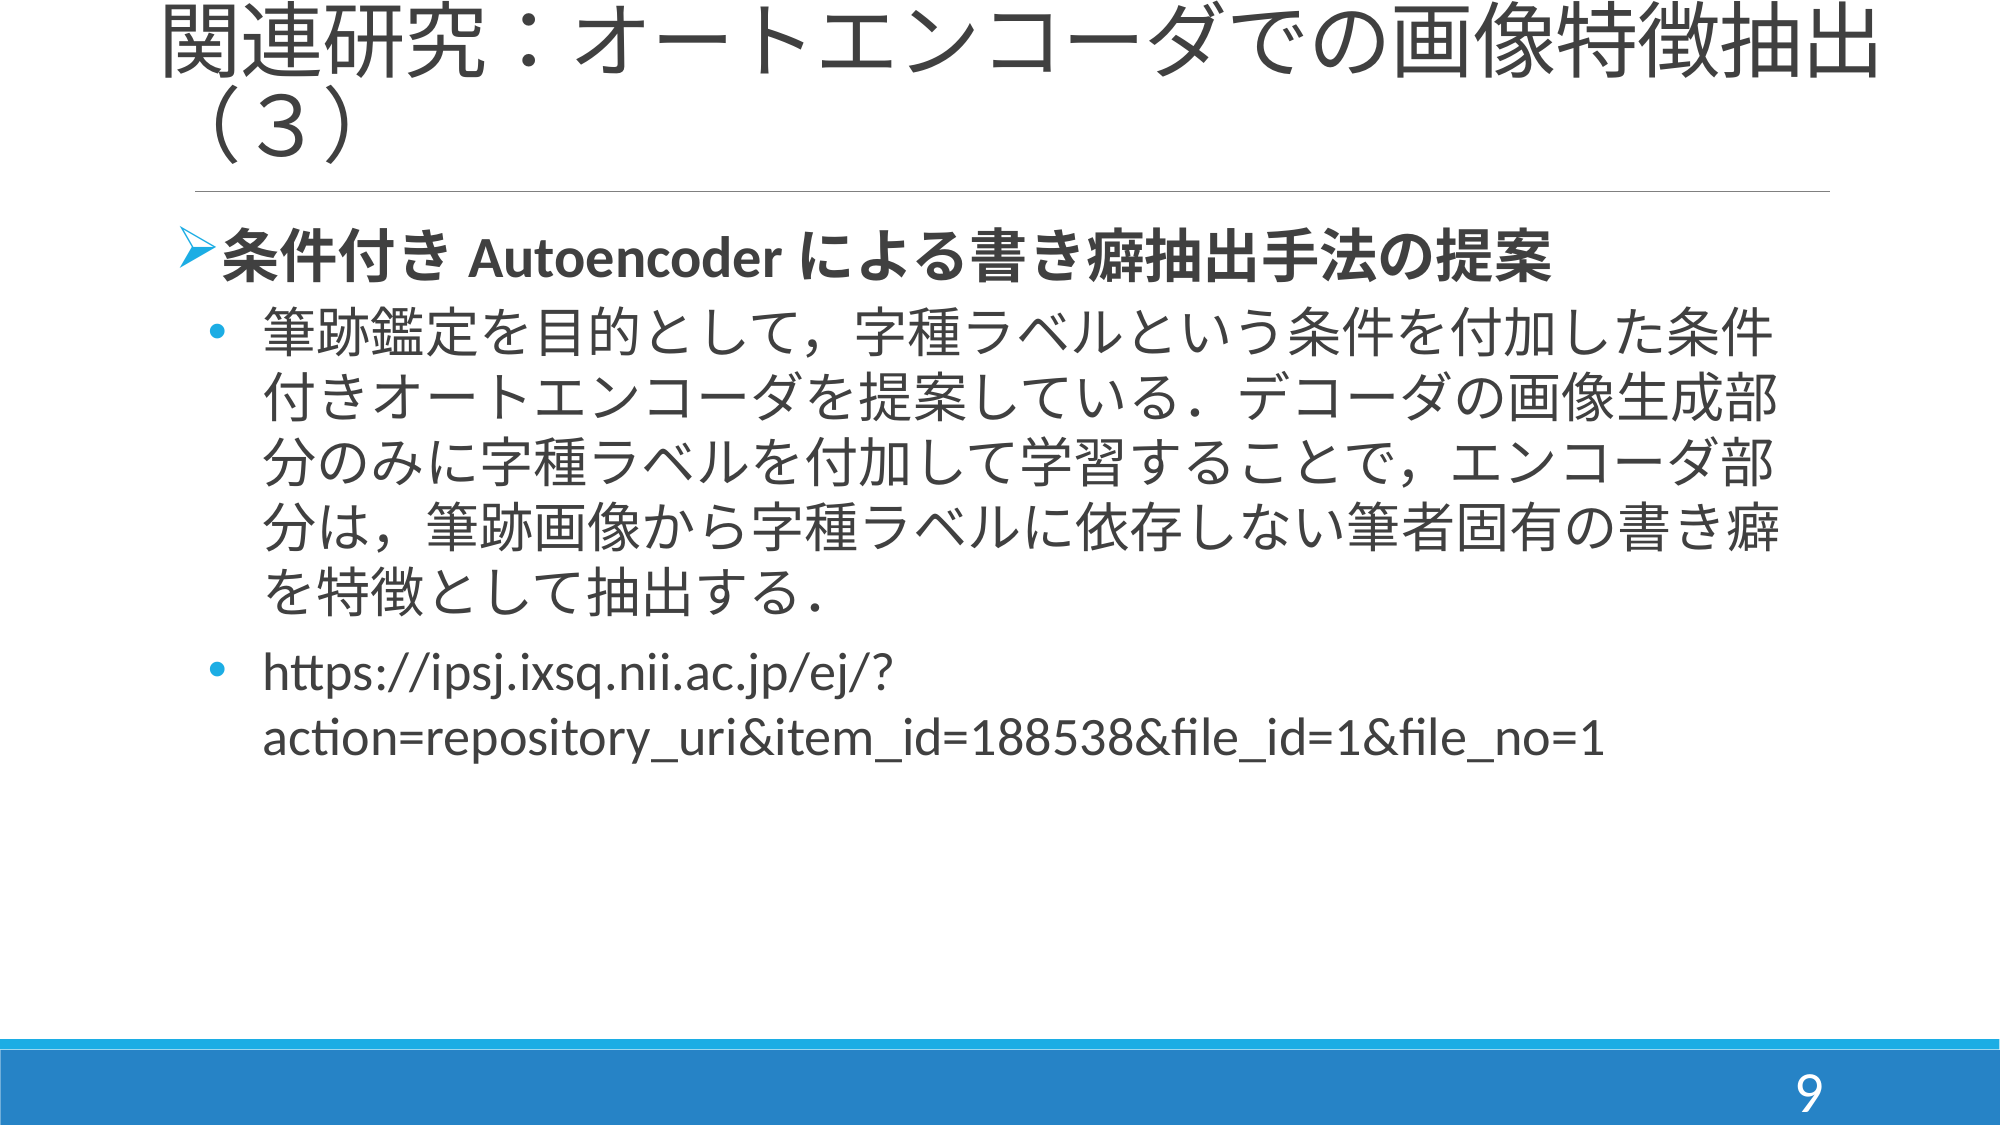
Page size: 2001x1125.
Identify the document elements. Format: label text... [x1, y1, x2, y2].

slide_number 9 [1624, 1059, 1840, 1120]
list 条件付きAutoencoderによる書き癖抽出手法の提案 筆跡鑑定を目的として，字種ラベルという条件を付加した条件付きオートエンコーダを提案している．デコーダの画像生成部分のみに字種ラベルを付加して学習することで，エンコーダ部分は，筆跡画像から字種ラベルに依存しない筆者固有の書き癖を特徴として抽出する． https://ipsj.ixsq.nii.ac.jp/ej/?action=repository_uri&item_id=188538&file_id=1&file_no=1 [174, 212, 1825, 1020]
title 関連研究：オートエンコーダでの画像特徴抽出（３） [143, 47, 1915, 181]
text_box [179, 212, 1830, 1027]
